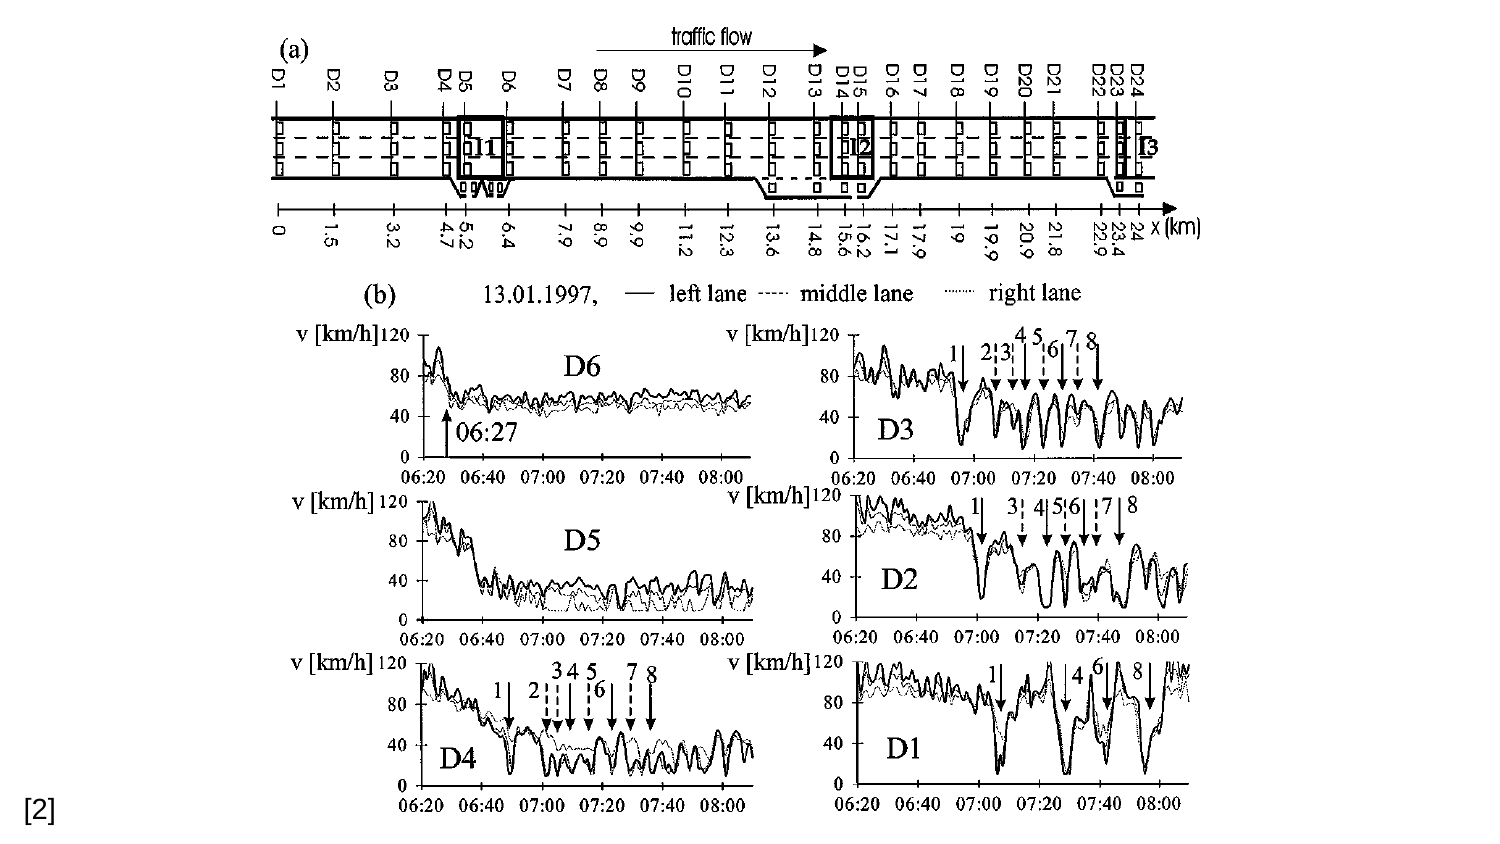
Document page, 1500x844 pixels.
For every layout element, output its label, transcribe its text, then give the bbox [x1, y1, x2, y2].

text_box [2] [8, 775, 101, 832]
picture [262, 24, 1205, 819]
